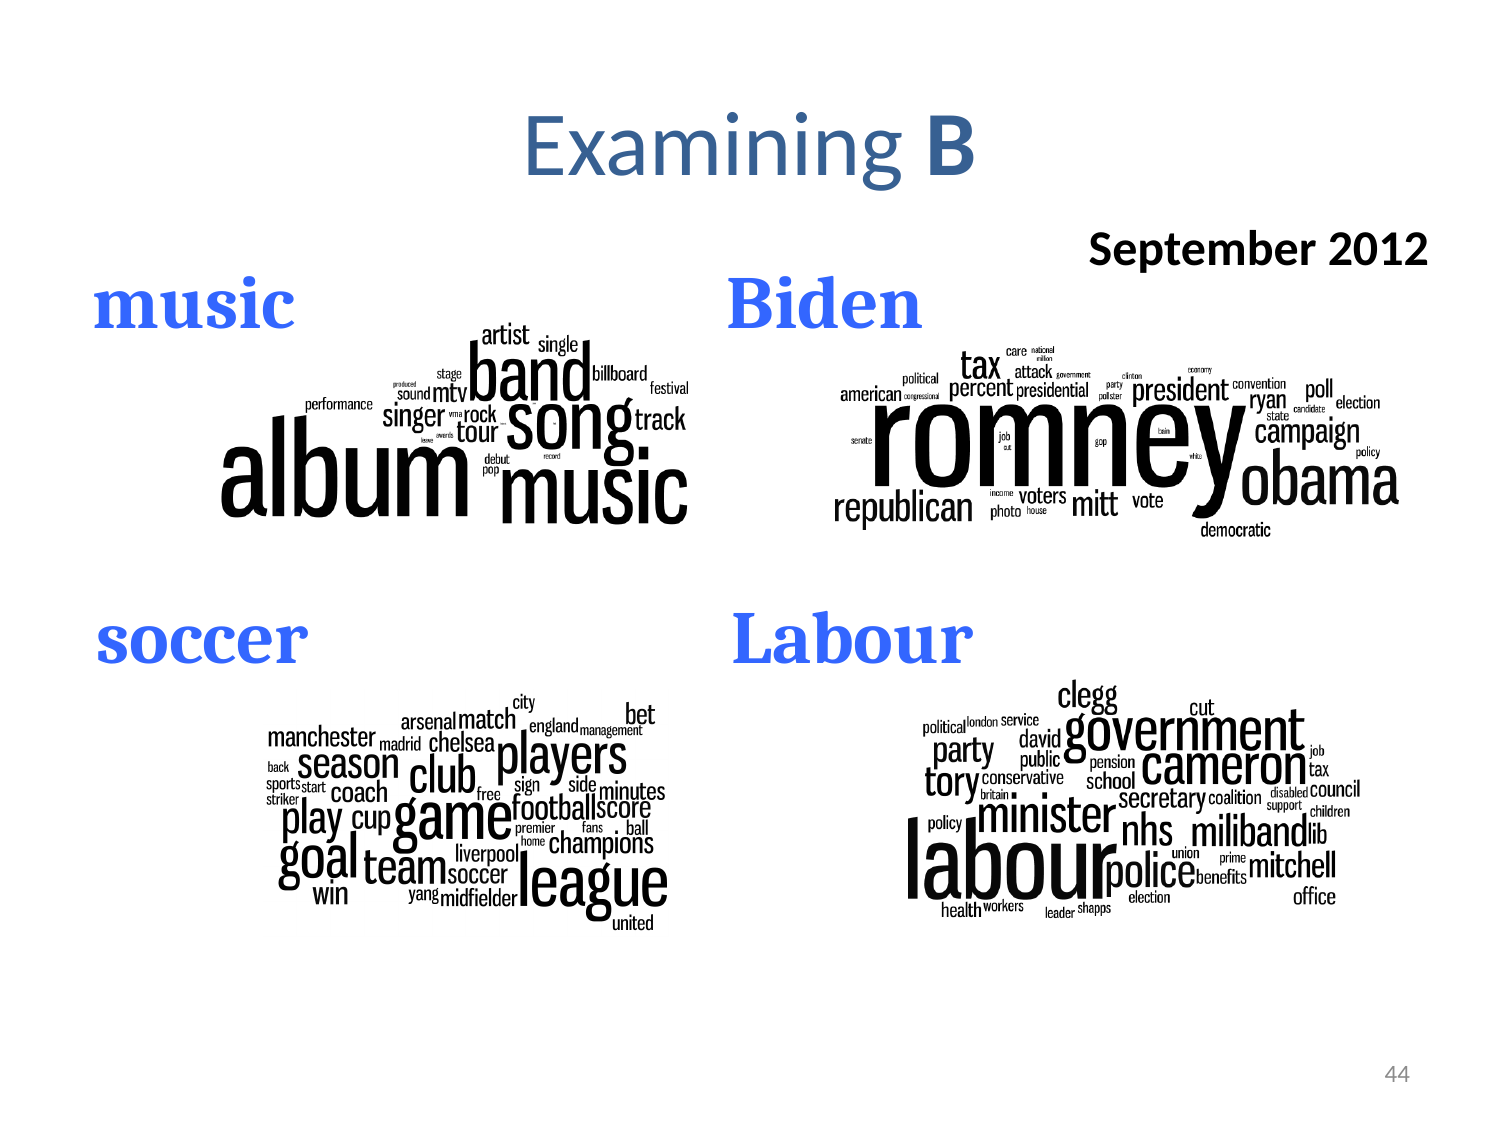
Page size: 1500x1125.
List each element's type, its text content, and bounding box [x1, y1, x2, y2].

picture [262, 688, 669, 937]
text_box soccer [81, 580, 324, 686]
title Examining B [75, 45, 1425, 233]
picture [899, 674, 1363, 925]
text_box Biden [712, 245, 939, 351]
text_box September 2012 [1073, 207, 1445, 283]
text_box Labour [716, 580, 989, 686]
picture [212, 317, 693, 534]
text_box music [78, 245, 311, 351]
slide_number 44 [1074, 1042, 1425, 1103]
picture [824, 333, 1404, 551]
